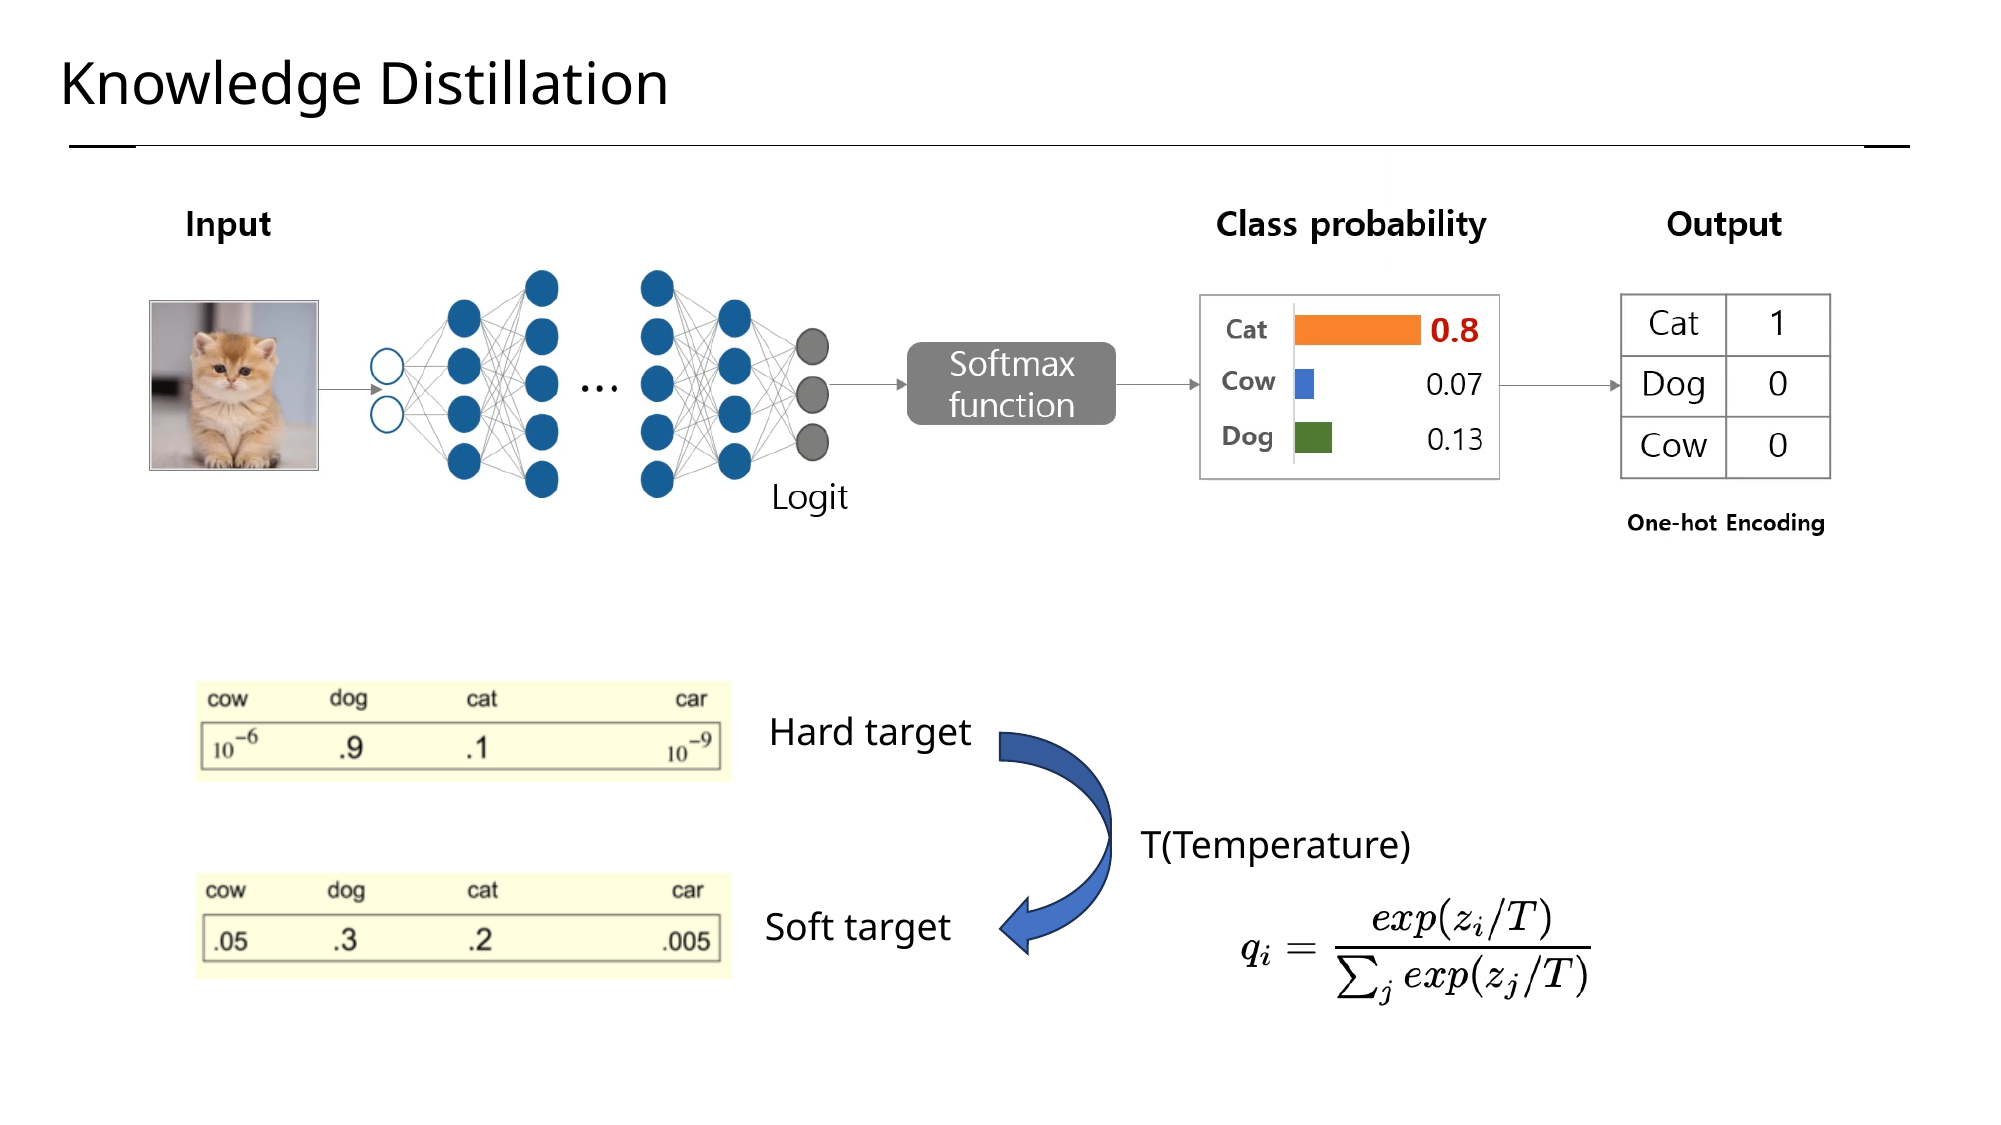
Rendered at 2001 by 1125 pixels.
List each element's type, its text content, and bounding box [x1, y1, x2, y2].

text_box Hard target [753, 700, 990, 761]
picture [1232, 892, 1599, 1021]
picture [195, 681, 732, 782]
text_box [998, 731, 1112, 956]
picture [135, 146, 1865, 552]
text_box Soft target [750, 895, 986, 956]
picture [195, 873, 732, 979]
text_box T(Temperature) [1125, 813, 1434, 874]
title Knowledge Distillation [44, 11, 1456, 161]
